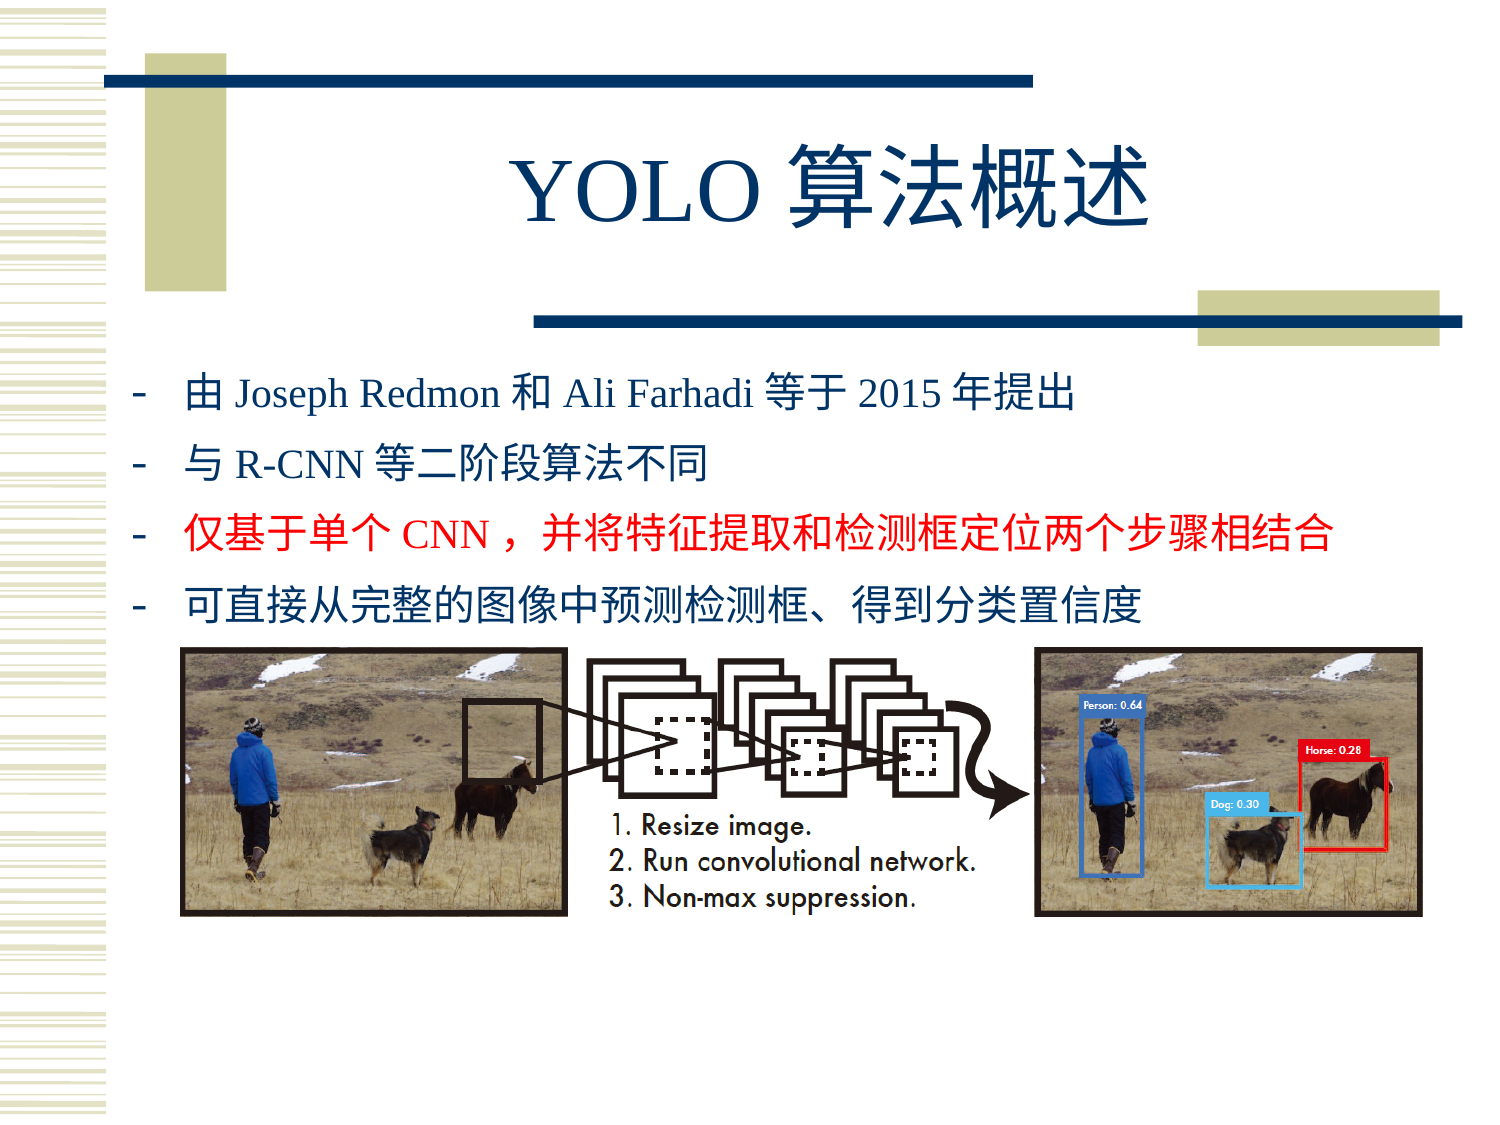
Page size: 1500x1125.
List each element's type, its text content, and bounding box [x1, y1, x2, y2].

picture [170, 633, 1430, 929]
text_box 由Joseph Redmon和Ali Farhadi等于2015年提出 与R-CNN等二阶段算法不同 仅基于单个CNN，并将特征提取和检测框定位两个步骤相结合 可直接从完整的图像中预测检测框、得到分类置信度 [112, 349, 1459, 955]
title YOLO算法概述 [224, 99, 1436, 288]
